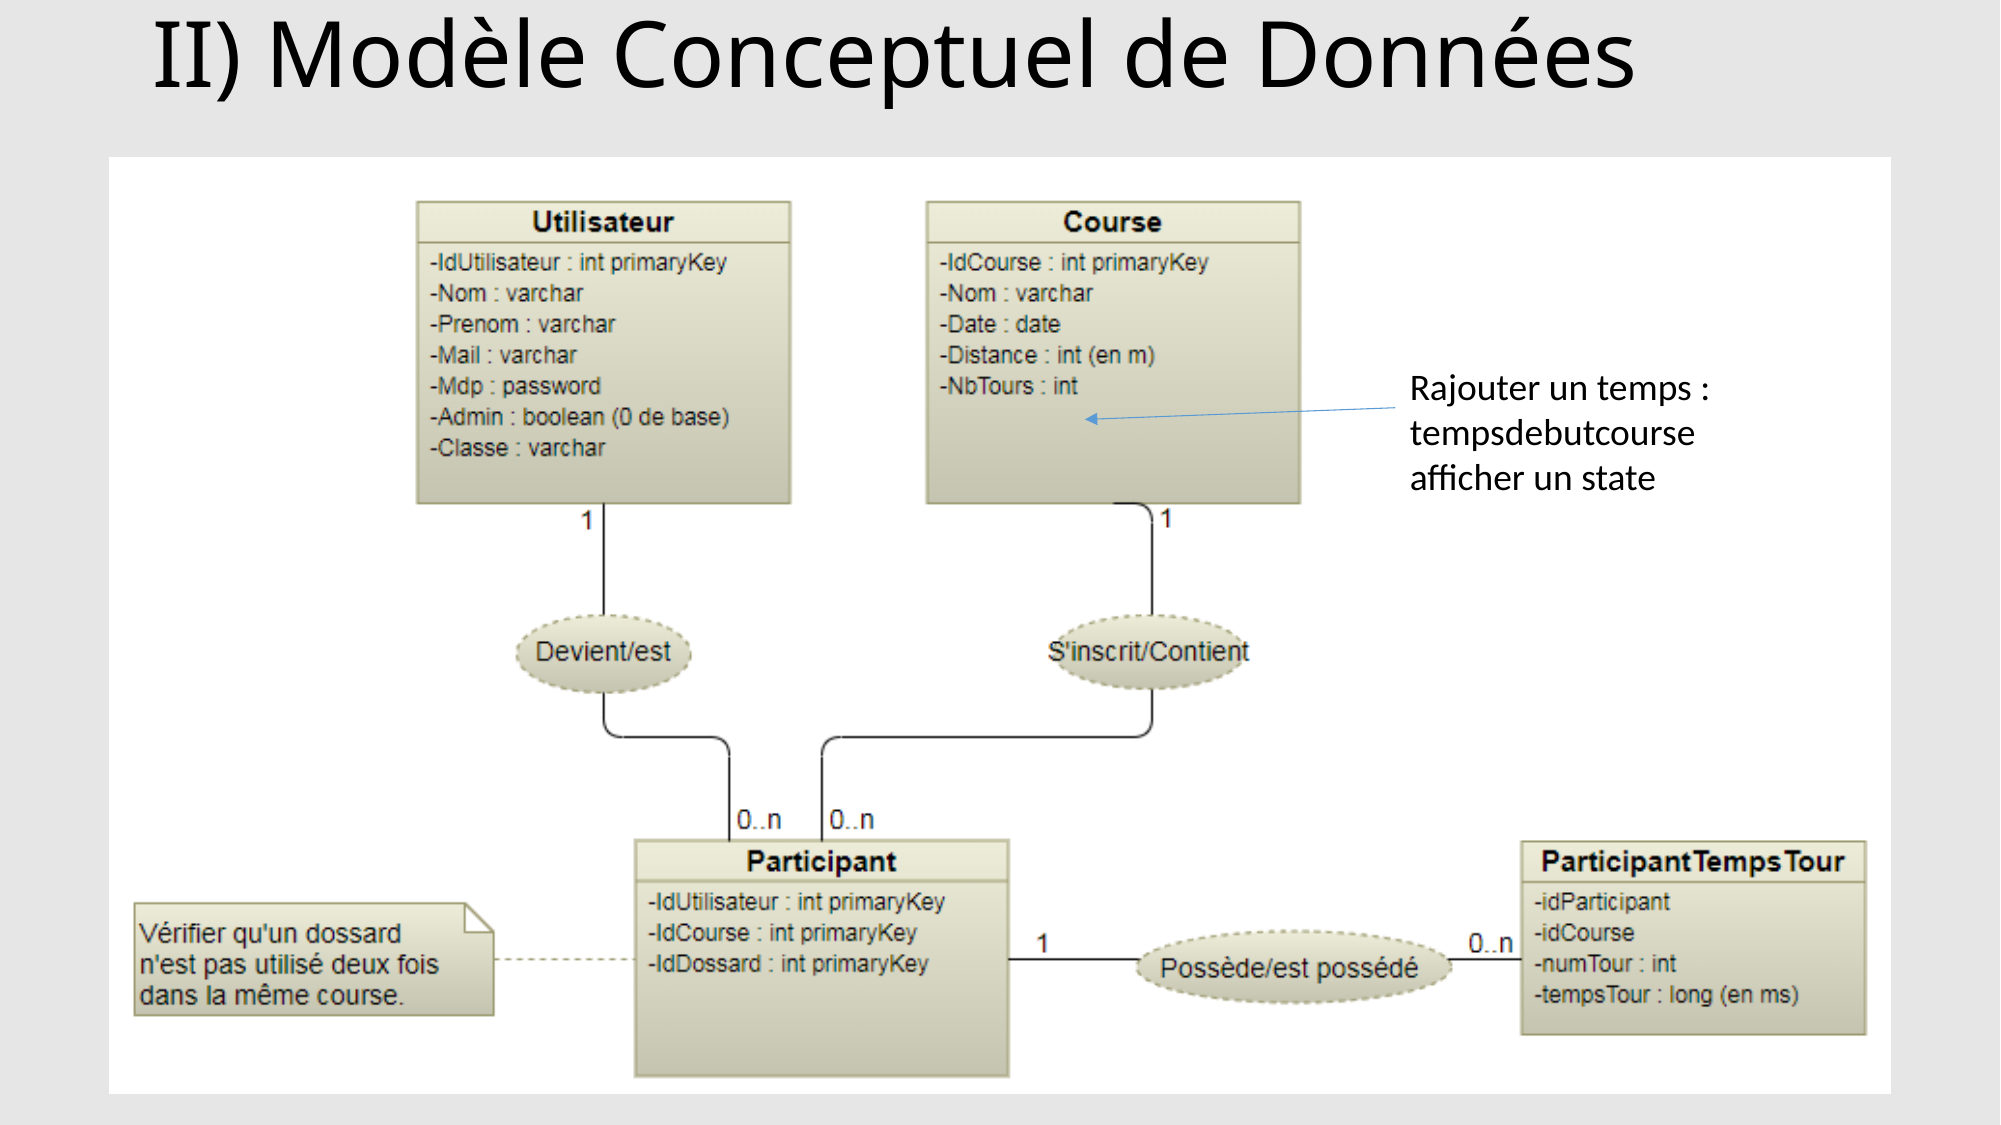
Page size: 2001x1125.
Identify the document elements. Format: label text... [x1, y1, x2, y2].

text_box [1084, 407, 1396, 420]
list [109, 157, 1891, 1094]
title II) Modèle Conceptuel de Données [137, 0, 1863, 116]
